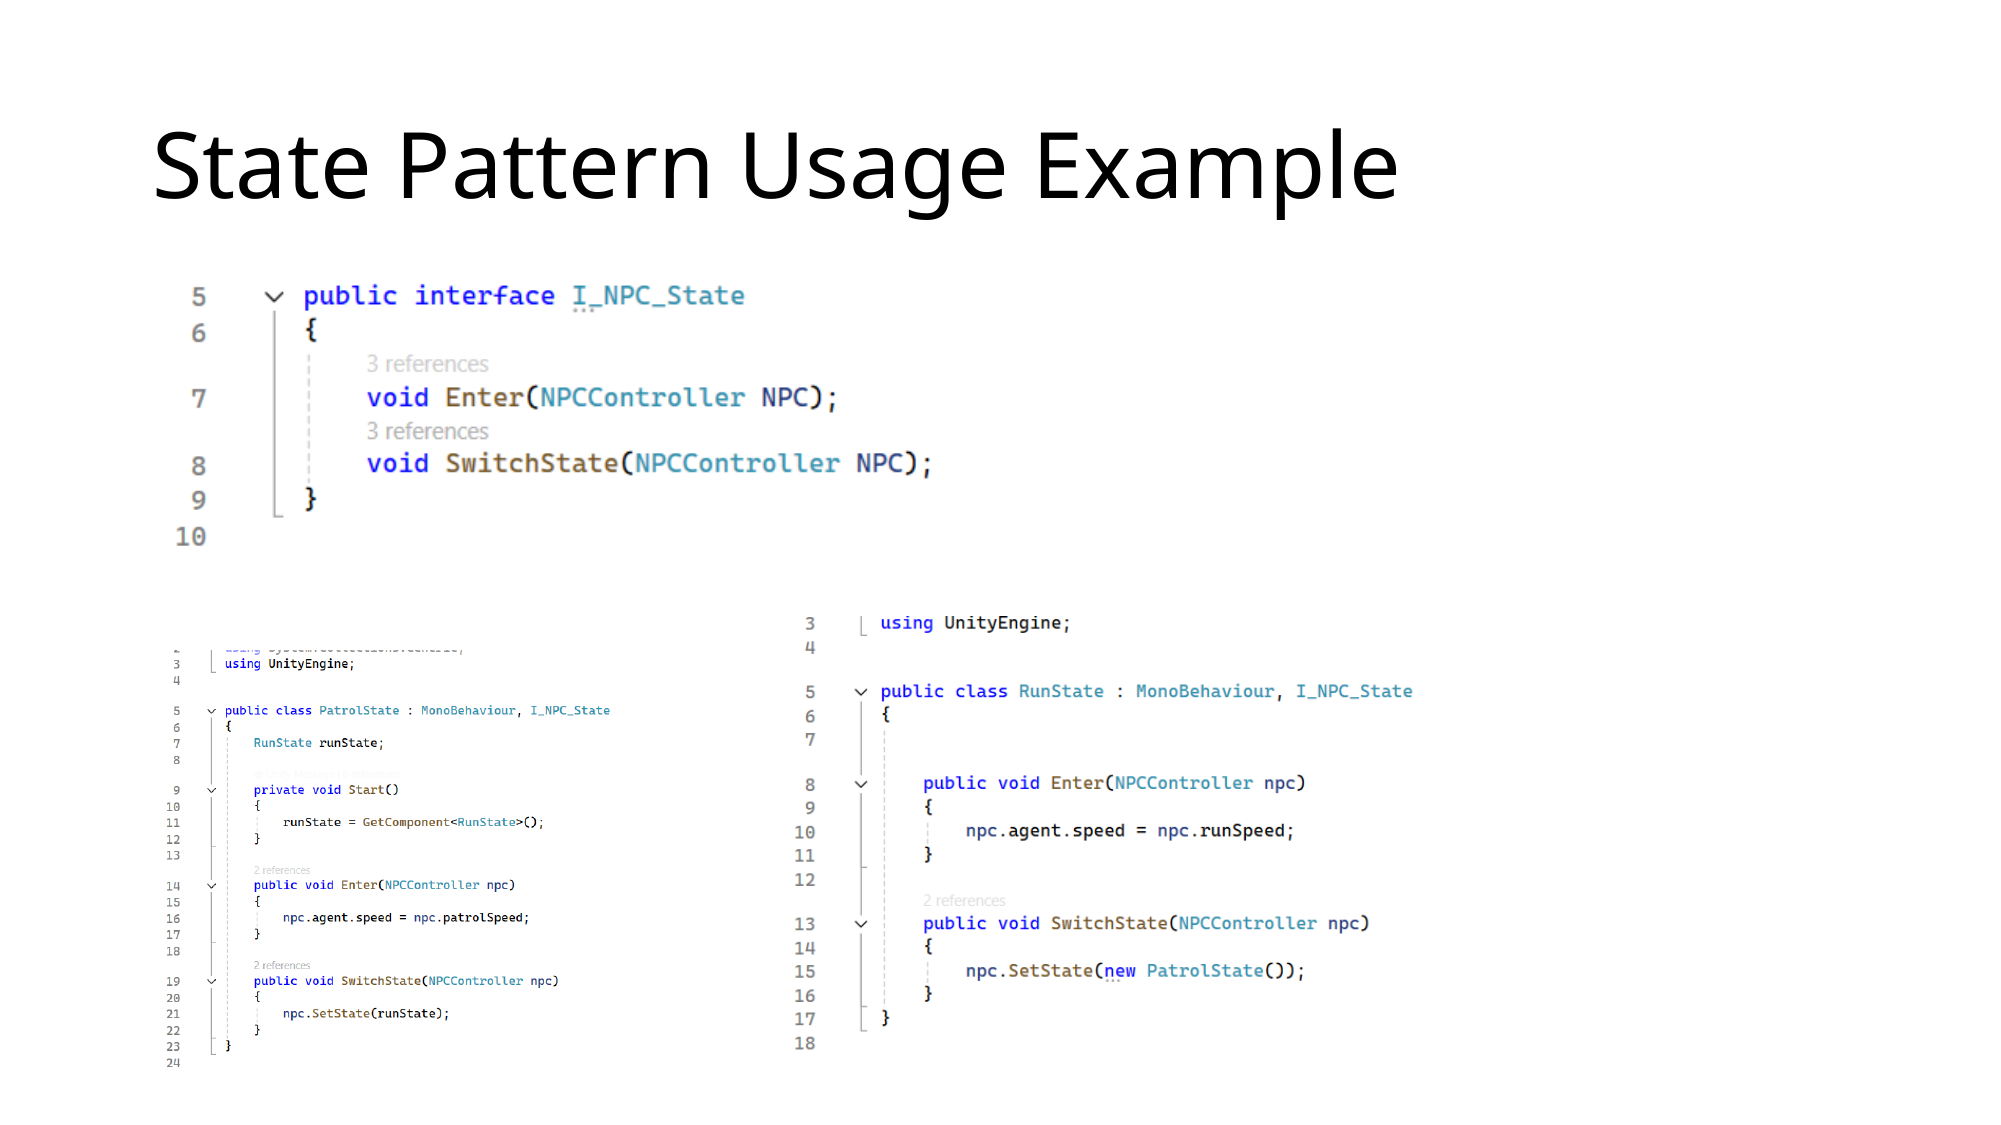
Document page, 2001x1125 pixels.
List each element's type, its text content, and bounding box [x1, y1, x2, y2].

title State Pattern Usage Example [137, 59, 1863, 278]
picture [768, 615, 1495, 1080]
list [149, 253, 1132, 652]
picture [149, 650, 673, 1090]
